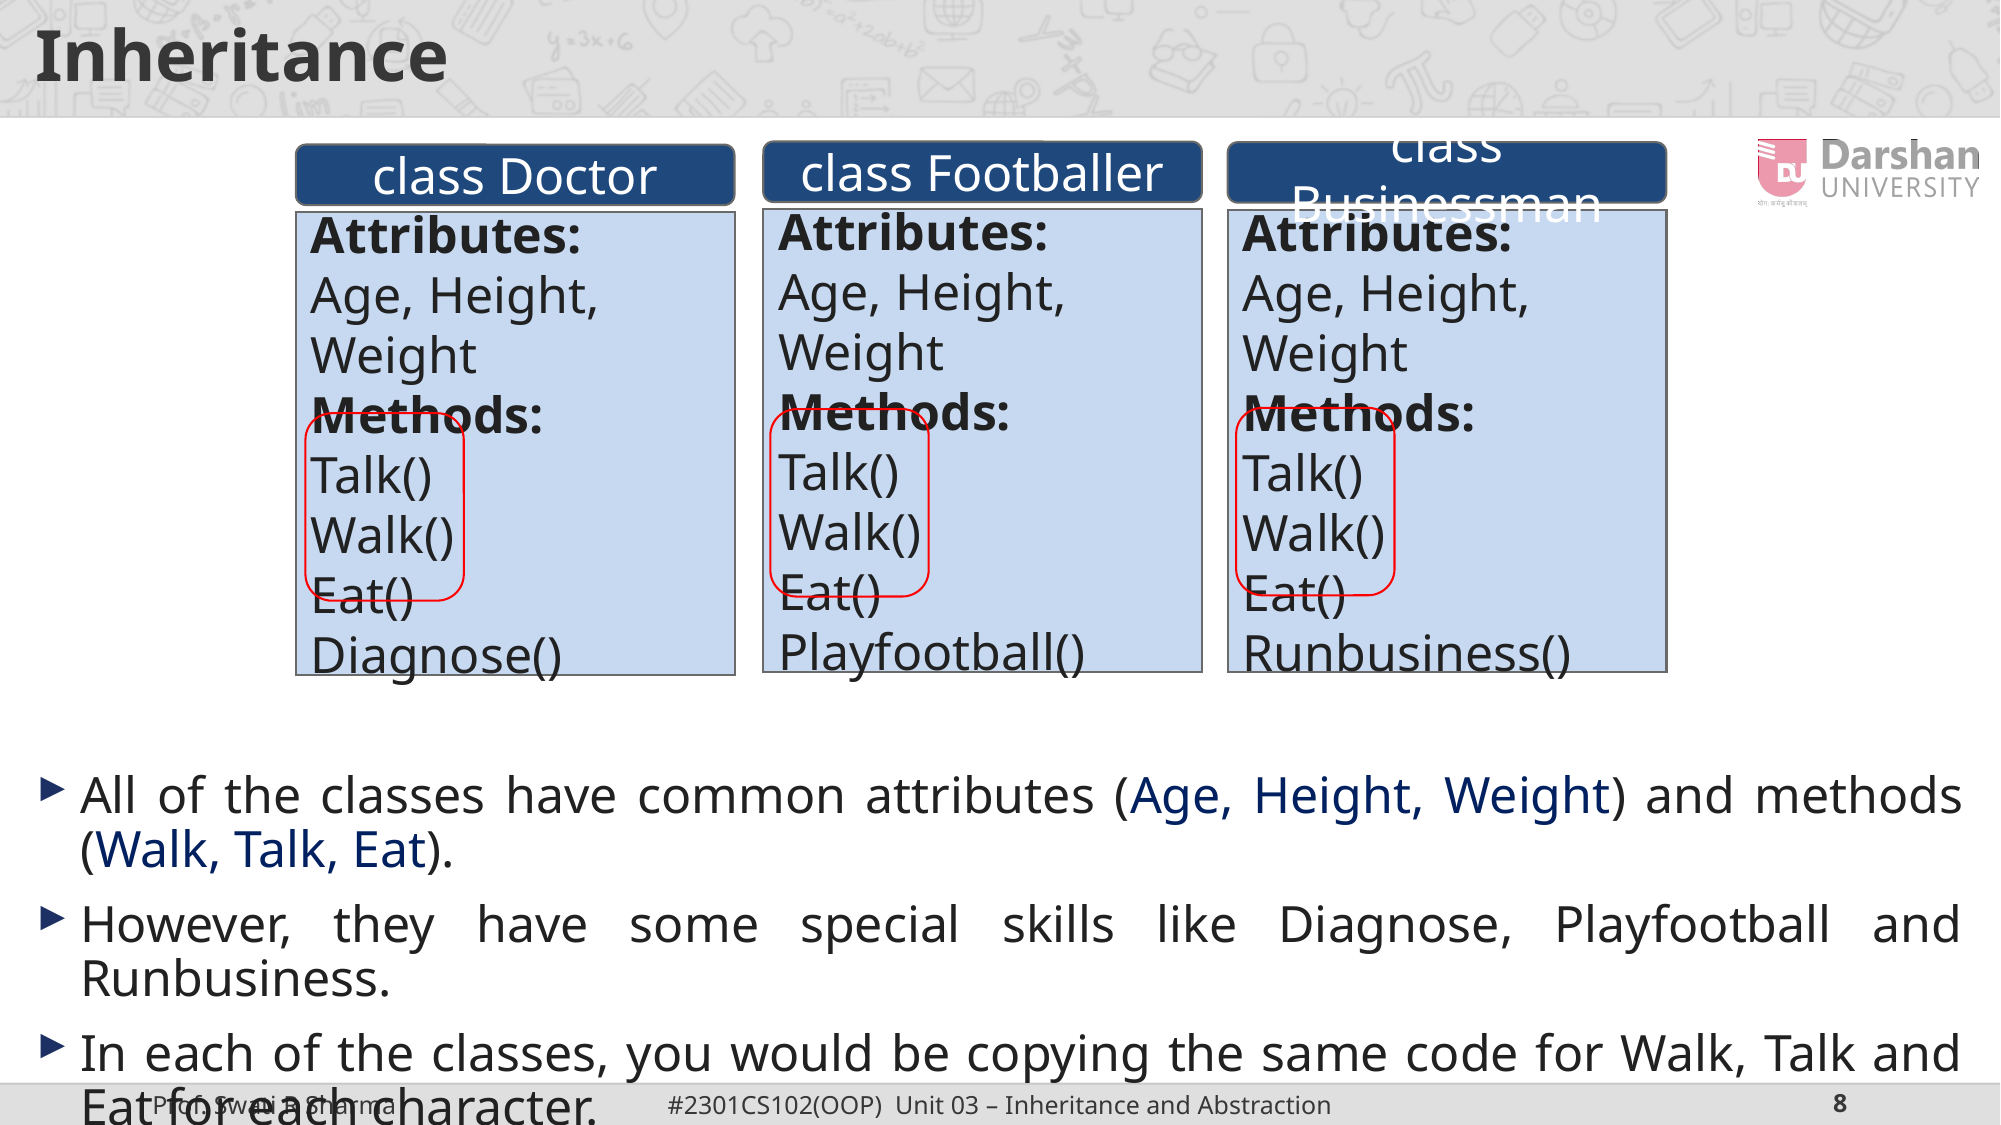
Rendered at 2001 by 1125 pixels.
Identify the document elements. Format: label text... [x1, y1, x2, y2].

text_box class Businessman [1226, 141, 1668, 204]
text_box class Doctor [294, 143, 736, 207]
text_box [1235, 406, 1396, 597]
text_box [769, 408, 930, 598]
title Inheritance [0, 0, 2000, 117]
text_box [304, 412, 465, 602]
text_box Attributes: Age, Height, Weight Methods: Talk() Walk() Eat() Diagnose() [295, 211, 736, 676]
text_box Attributes: Age, Height, Weight Methods: Talk() Walk() Eat() Runbusiness() [1227, 209, 1668, 673]
list All of the classes have common attributes (Age, Height, Weight) and methods (Walk, Talk, Eat). However, they have some special skills like Diagnose, Playfootball and Runbusiness. In each of the classes, you would be copying the same code for Walk, Talk and Eat for each character. [21, 682, 1979, 1059]
text_box class Footballer [762, 140, 1203, 204]
text_box Attributes: Age, Height, Weight Methods: Talk() Walk() Eat() Playfootball() [762, 208, 1203, 673]
text_box Here, super.draw( ) calls the superclass version of draw( ). [1758, 139, 1979, 207]
